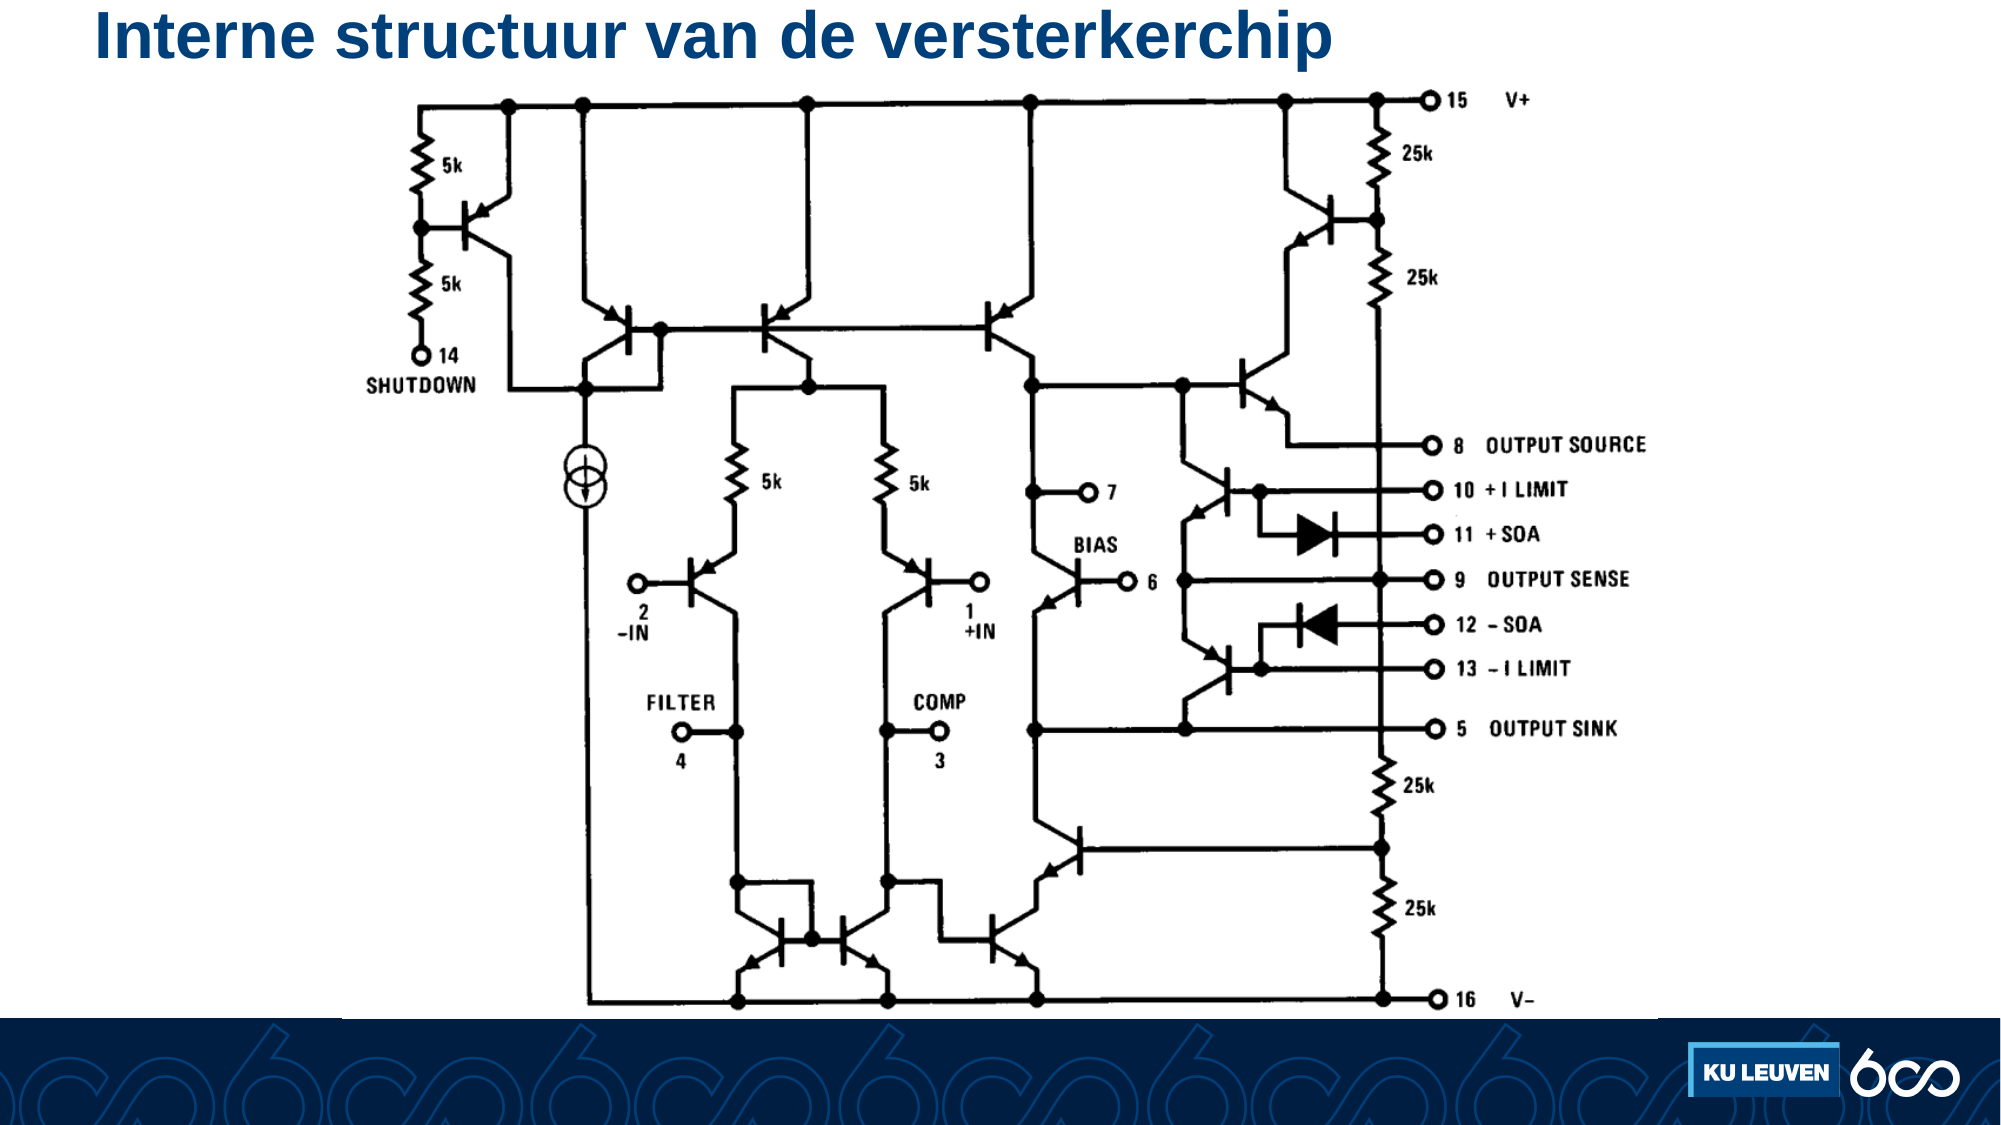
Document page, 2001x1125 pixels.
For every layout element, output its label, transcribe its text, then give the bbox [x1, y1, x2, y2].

picture [0, 88, 2001, 1125]
title Interne structuur van de versterkerchip [94, 0, 1906, 108]
